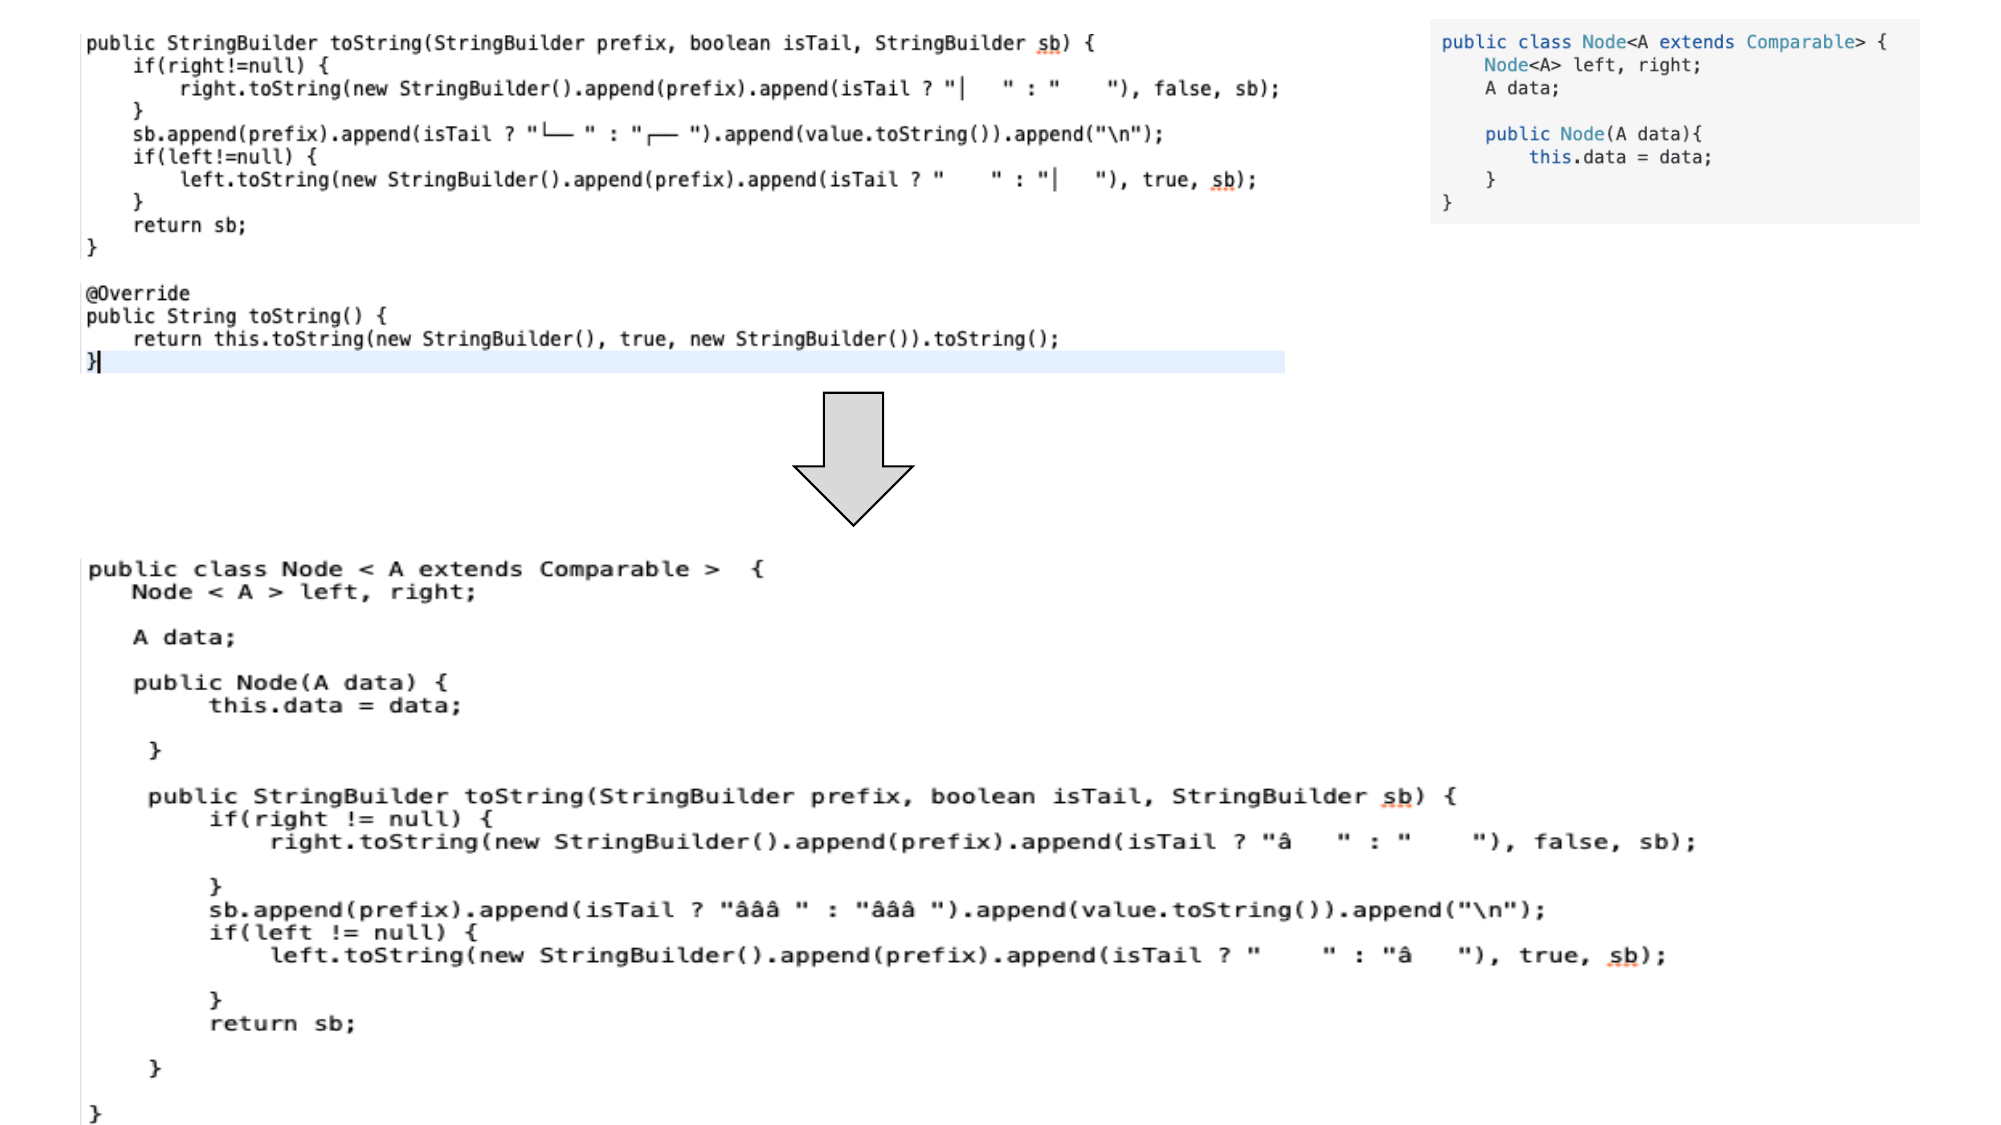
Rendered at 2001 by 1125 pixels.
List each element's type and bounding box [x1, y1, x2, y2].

picture [1430, 19, 1920, 224]
picture [80, 557, 1708, 1125]
text_box [791, 391, 916, 528]
picture [80, 34, 1285, 377]
